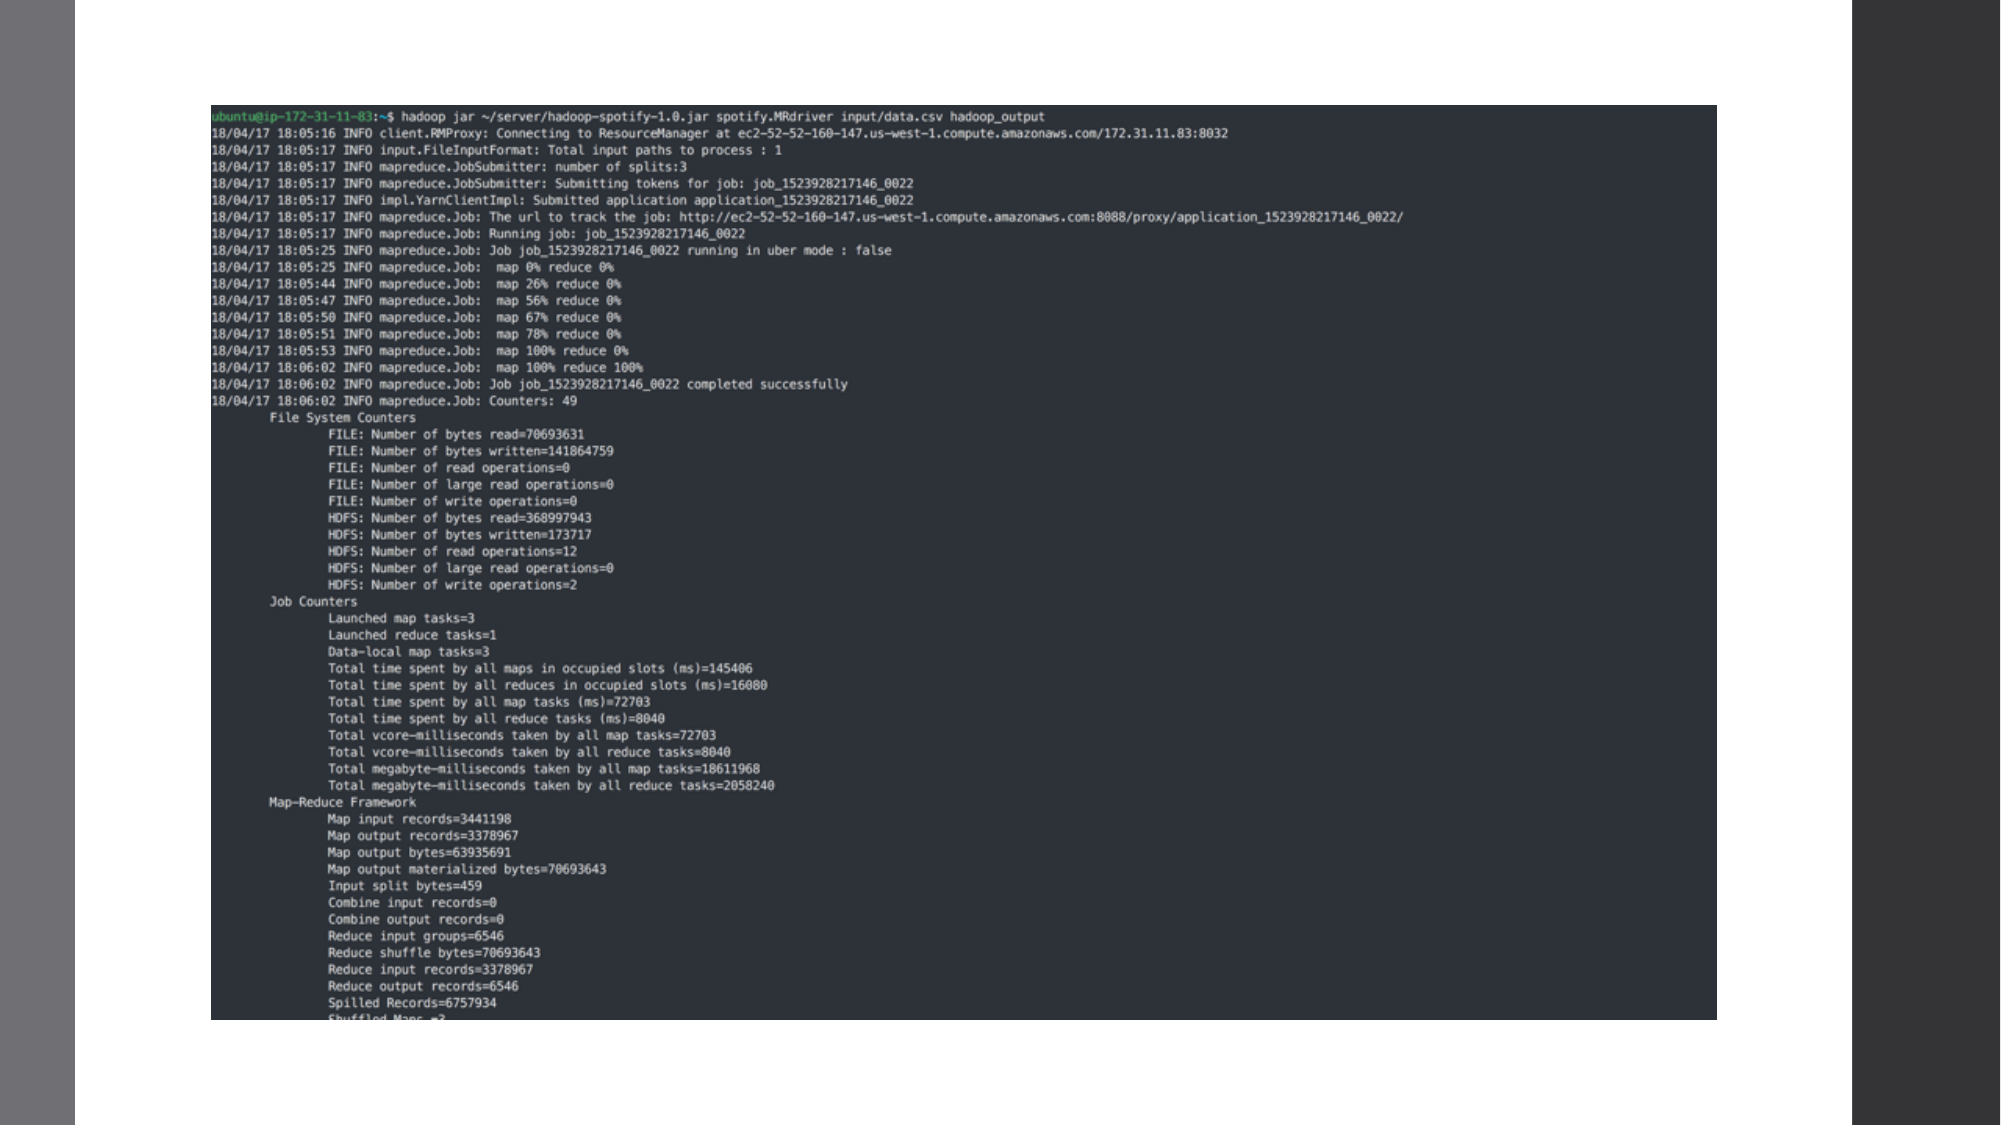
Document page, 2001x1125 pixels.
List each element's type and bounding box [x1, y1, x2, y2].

picture [210, 105, 1717, 1020]
text_box [1851, 0, 2000, 1125]
text_box [0, 0, 76, 1125]
